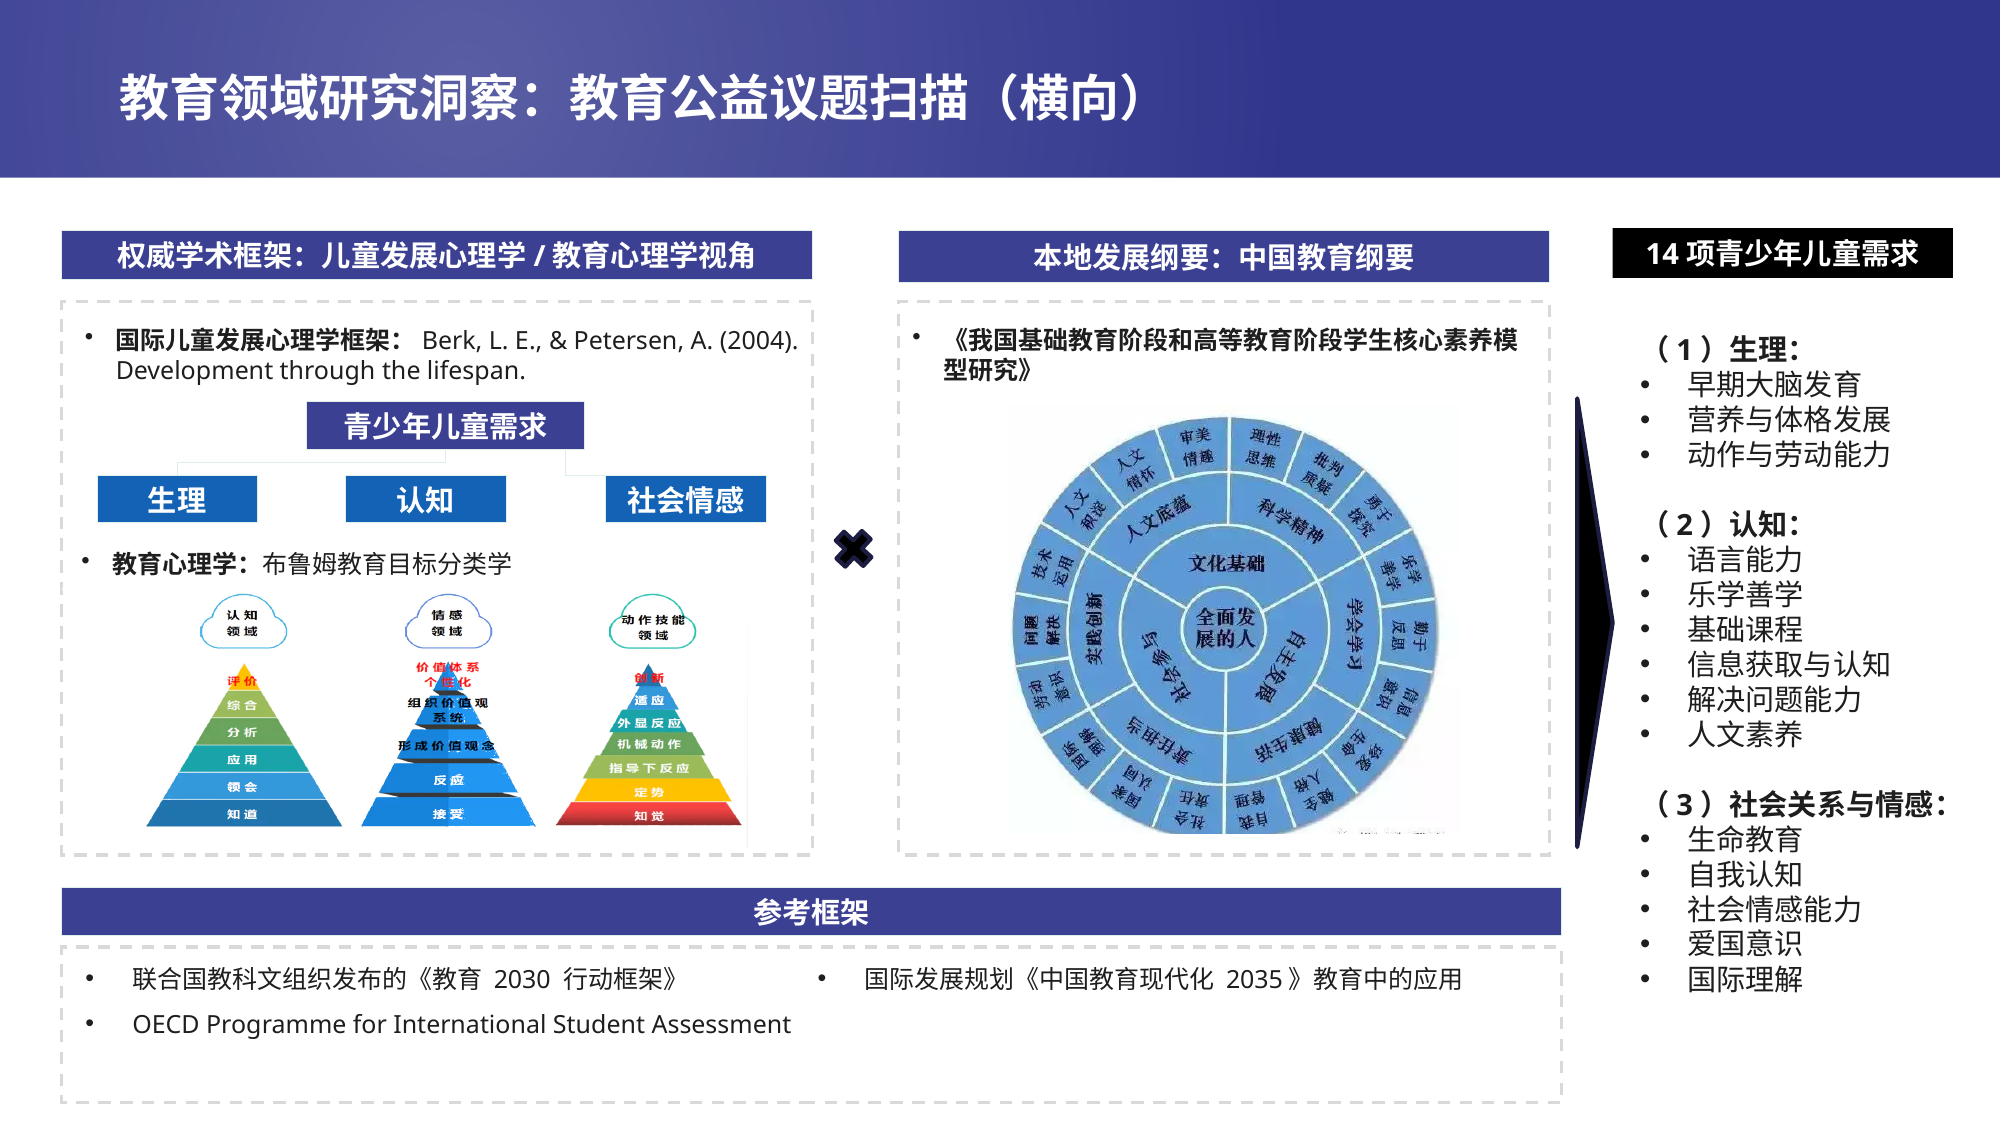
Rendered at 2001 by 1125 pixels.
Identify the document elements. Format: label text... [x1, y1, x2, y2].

text_box 本地发展纲要：中国教育纲要 [898, 230, 1550, 283]
text_box [61, 947, 1562, 1103]
text_box （1）生理： 早期大脑发育 营养与体格发展 动作与劳动能力 （2）认知： 语言能力 乐学善学 基础课程 信息获取与认知 解决问题能力 人文素养 （3）社会关系与情感： 生命教育 自我认知 社会情感能力 爱国意识 国际理解 [1625, 324, 1988, 1004]
text_box 主框架 [61, 301, 813, 855]
text_box [898, 301, 1550, 855]
text_box 权威学术框架：儿童发展心理学/教育心理学视角 [61, 230, 813, 280]
text_box [835, 531, 872, 567]
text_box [96, 401, 767, 524]
text_box 国际儿童发展心理学框架：Berk, L. E., & Petersen, A. (2004). Development through the lifespan. [84, 324, 805, 385]
text_box 14项青少年儿童需求 [1612, 228, 1953, 278]
text_box [1577, 398, 1613, 848]
picture [141, 590, 748, 848]
text_box 《我国基础教育阶段和高等教育阶段学生核心素养模型研究》 [912, 324, 1526, 385]
text_box 参考框架 [61, 887, 1562, 936]
text_box 教育心理学：布鲁姆教育目标分类学 [81, 548, 751, 579]
text_box 教育领域研究洞察：教育公益议题扫描（横向） [104, 44, 1716, 135]
picture [1007, 403, 1461, 834]
